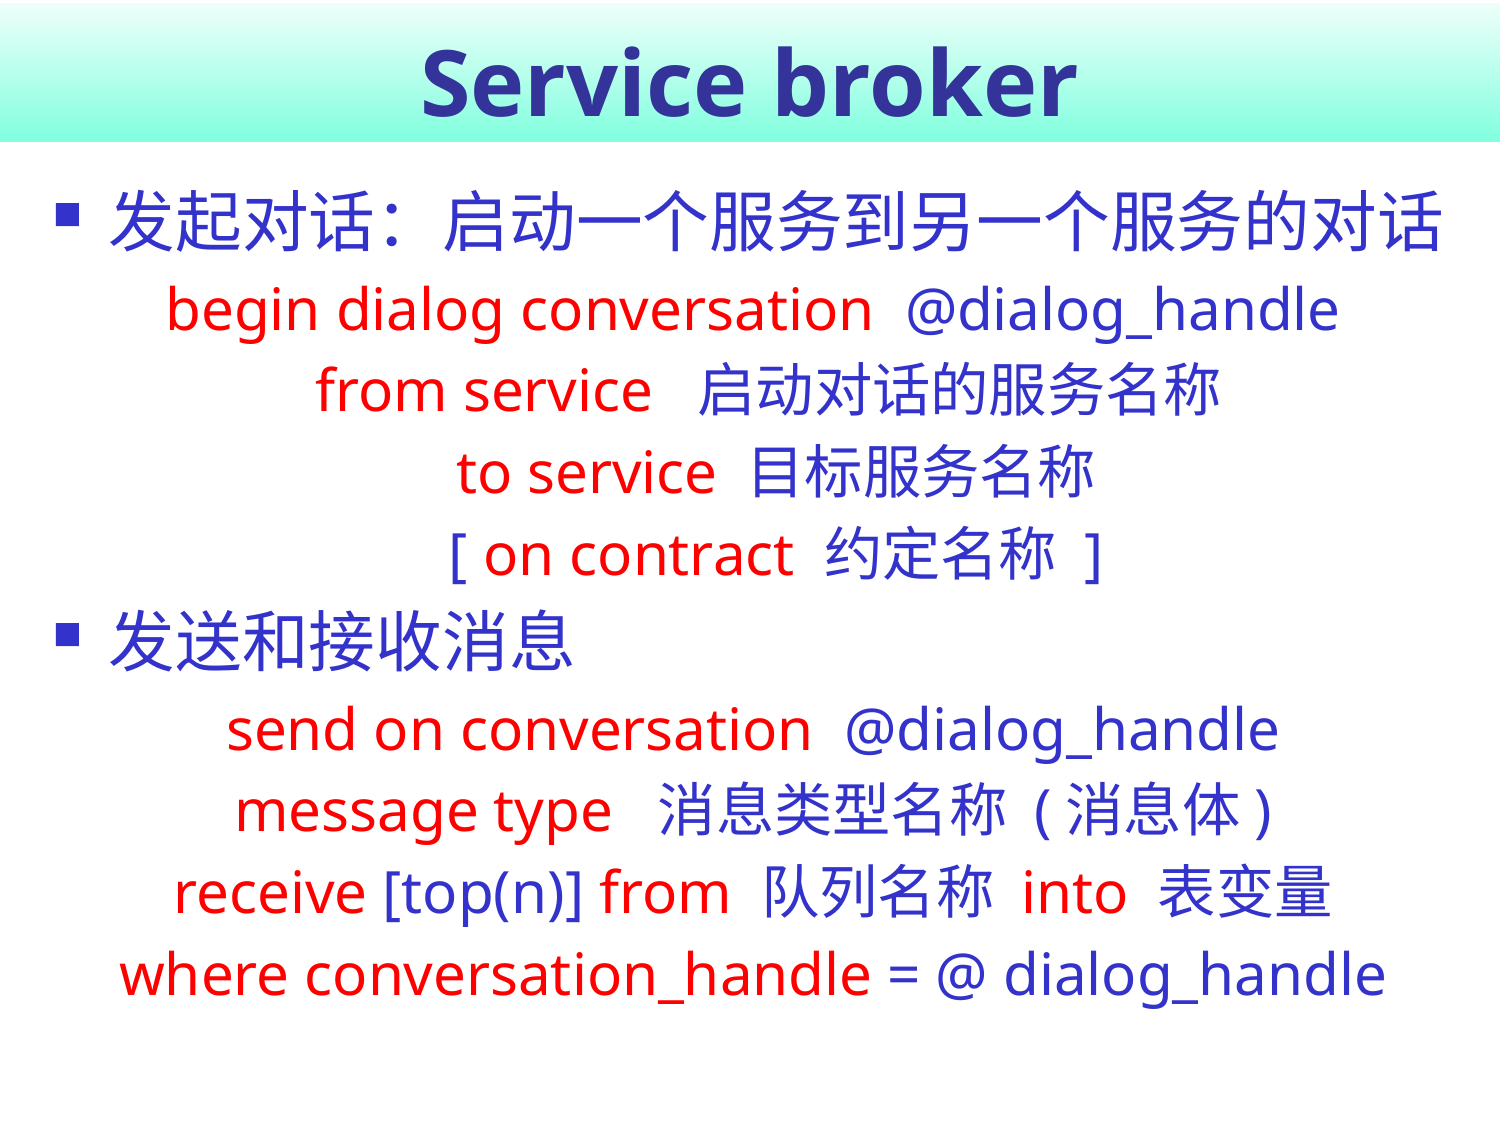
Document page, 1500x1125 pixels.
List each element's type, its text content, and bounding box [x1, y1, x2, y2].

title Service broker [0, 2, 1500, 143]
list 发起对话：启动一个服务到另一个服务的对话 begin dialog conversation @dialog_handle from service 启动对话的服务名称 to service 目标服务名称 [ on contract 约定名称 ] 发送和接收消息 send on conversation @dialog_handle message type 消息类型名称 (消息体) receive [top(n)] from 队列名称 into 表变量 where conversation_handle = @ dialog_handle [37, 172, 1470, 1095]
